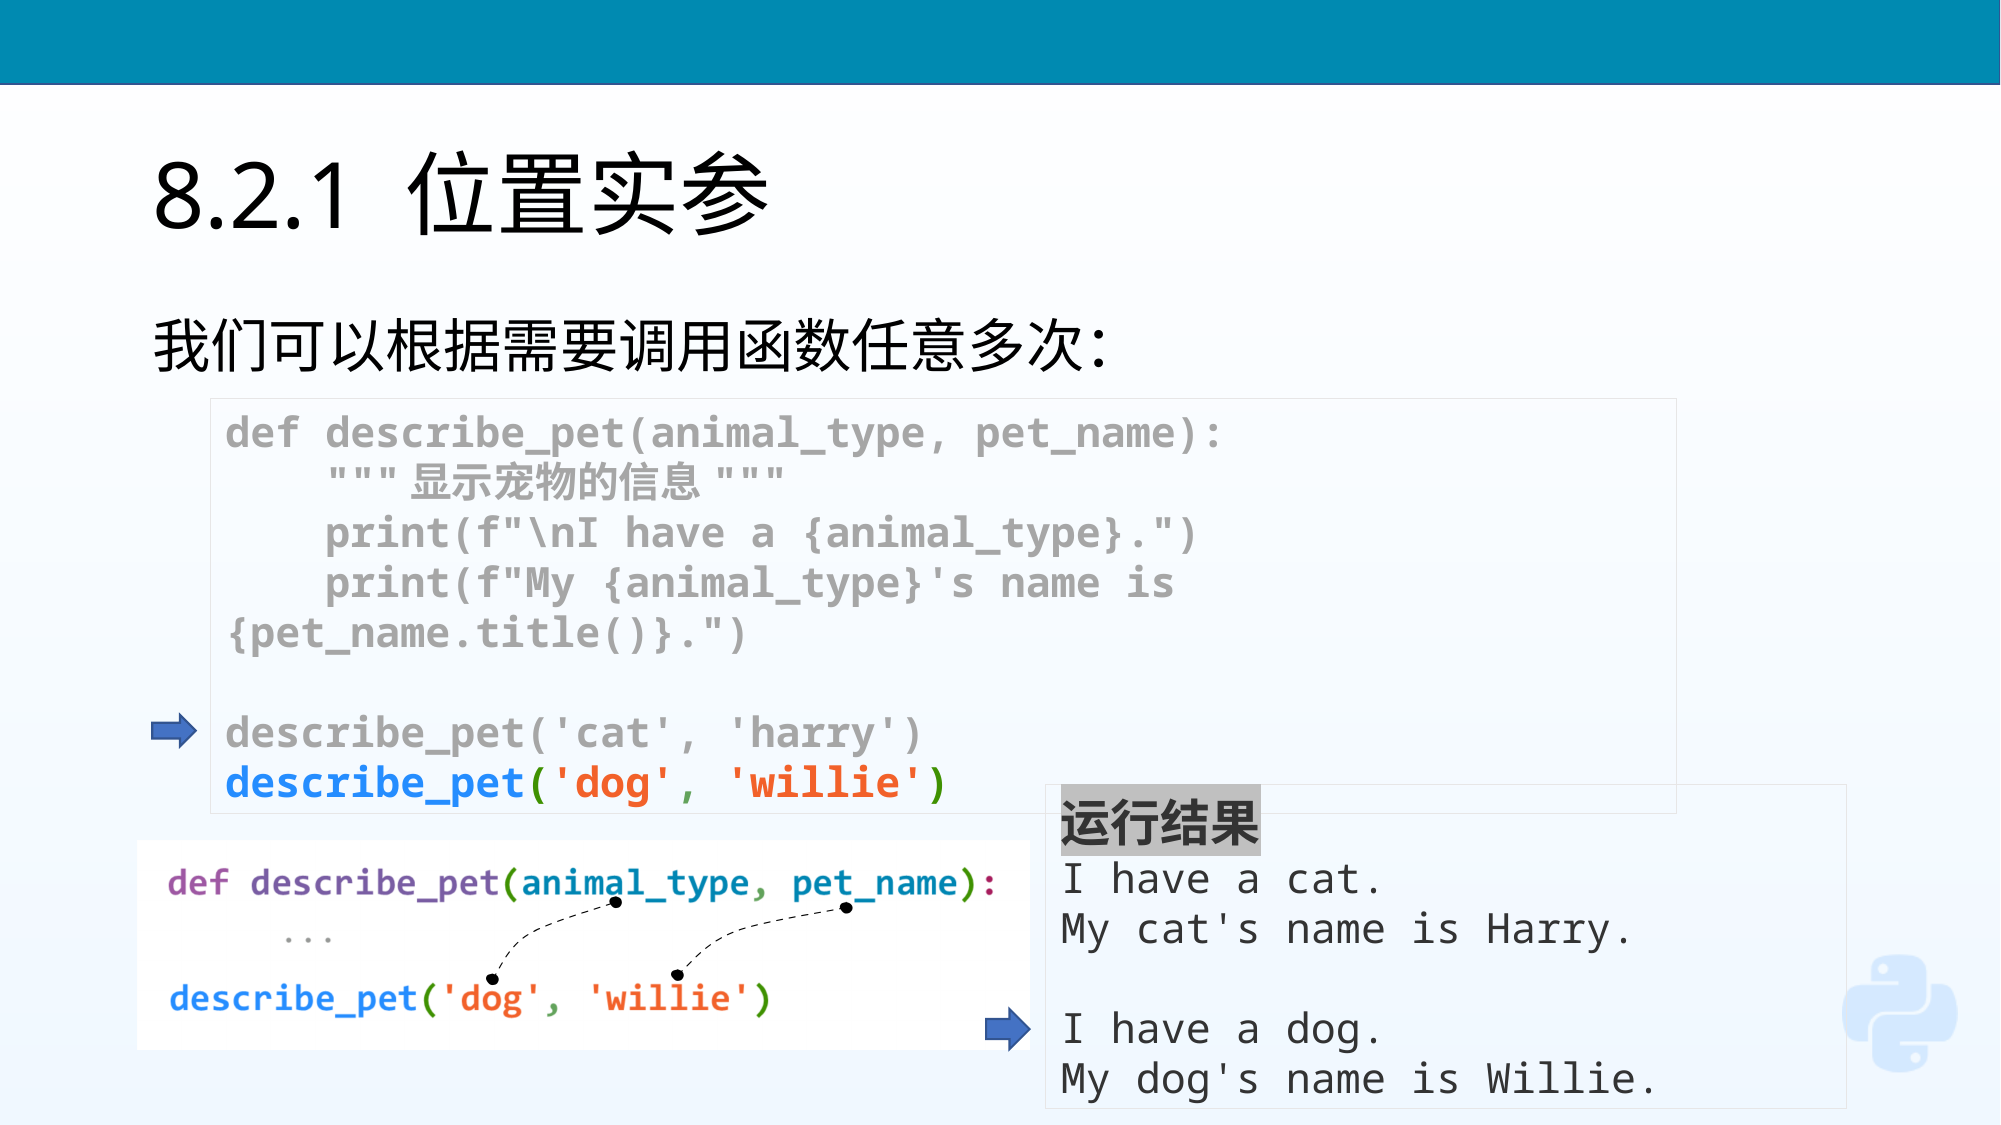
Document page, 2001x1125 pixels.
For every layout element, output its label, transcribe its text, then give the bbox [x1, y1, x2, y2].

picture [1847, 946, 1958, 1081]
text_box 运行结果 I have a cat. My cat's name is Harry. I have a dog. My dog's name is Willie. [1045, 784, 1847, 1109]
text_box [151, 712, 198, 749]
picture [137, 839, 1030, 1050]
list 我们可以根据需要调用函数任意多次： [137, 310, 1863, 1024]
text_box def describe_pet(animal_type, pet_name): """显示宠物的信息""" print(f"\nI have a {animal_type}.") print(f"My {animal_type}'s name is {pet_name.title()}.") describe_pet('cat', 'harry') describe_pet('dog', 'willie') [210, 398, 1677, 814]
title 8.2.1 位置实参 [137, 115, 1863, 282]
